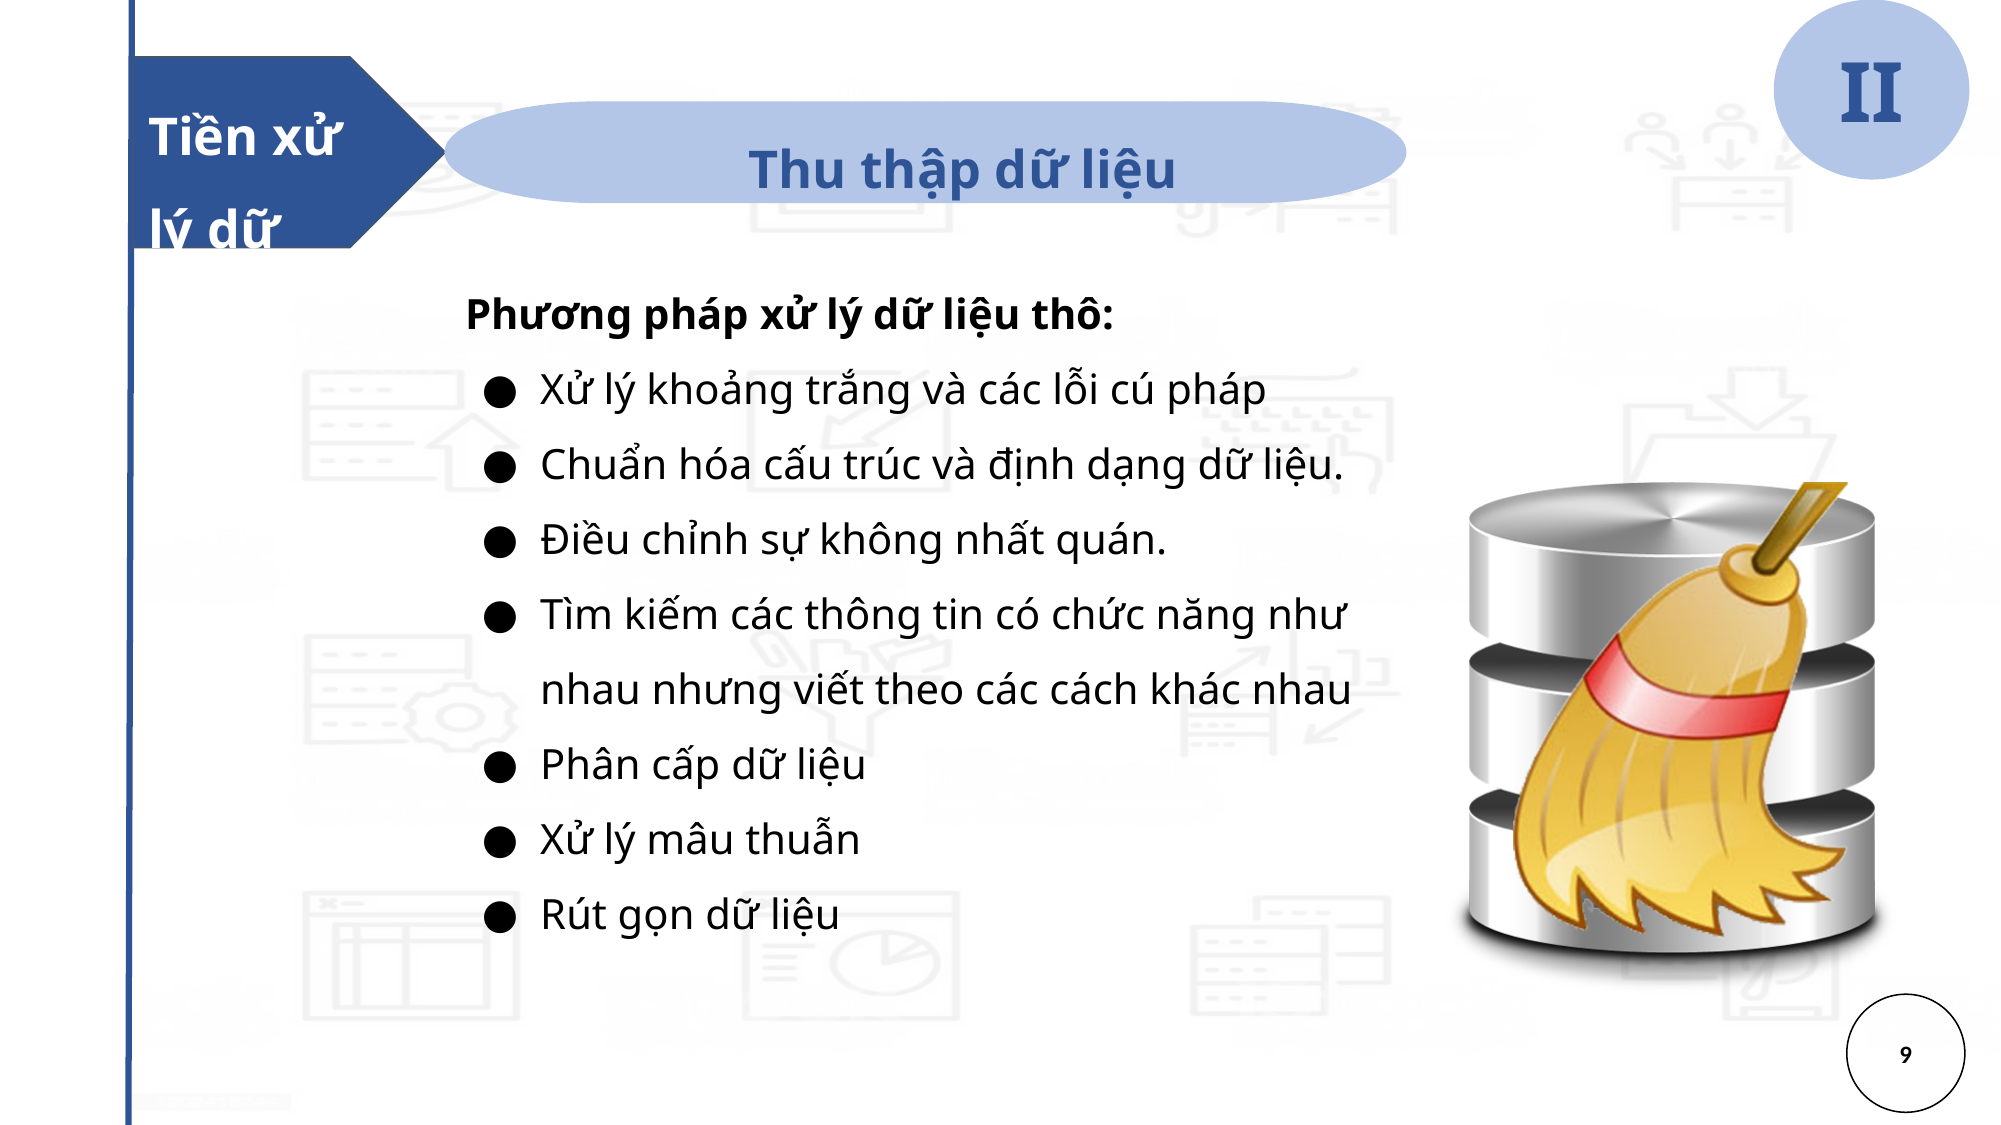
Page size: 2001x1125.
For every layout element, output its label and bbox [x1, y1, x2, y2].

picture [134, 0, 2000, 1125]
text_box [128, 0, 134, 1125]
